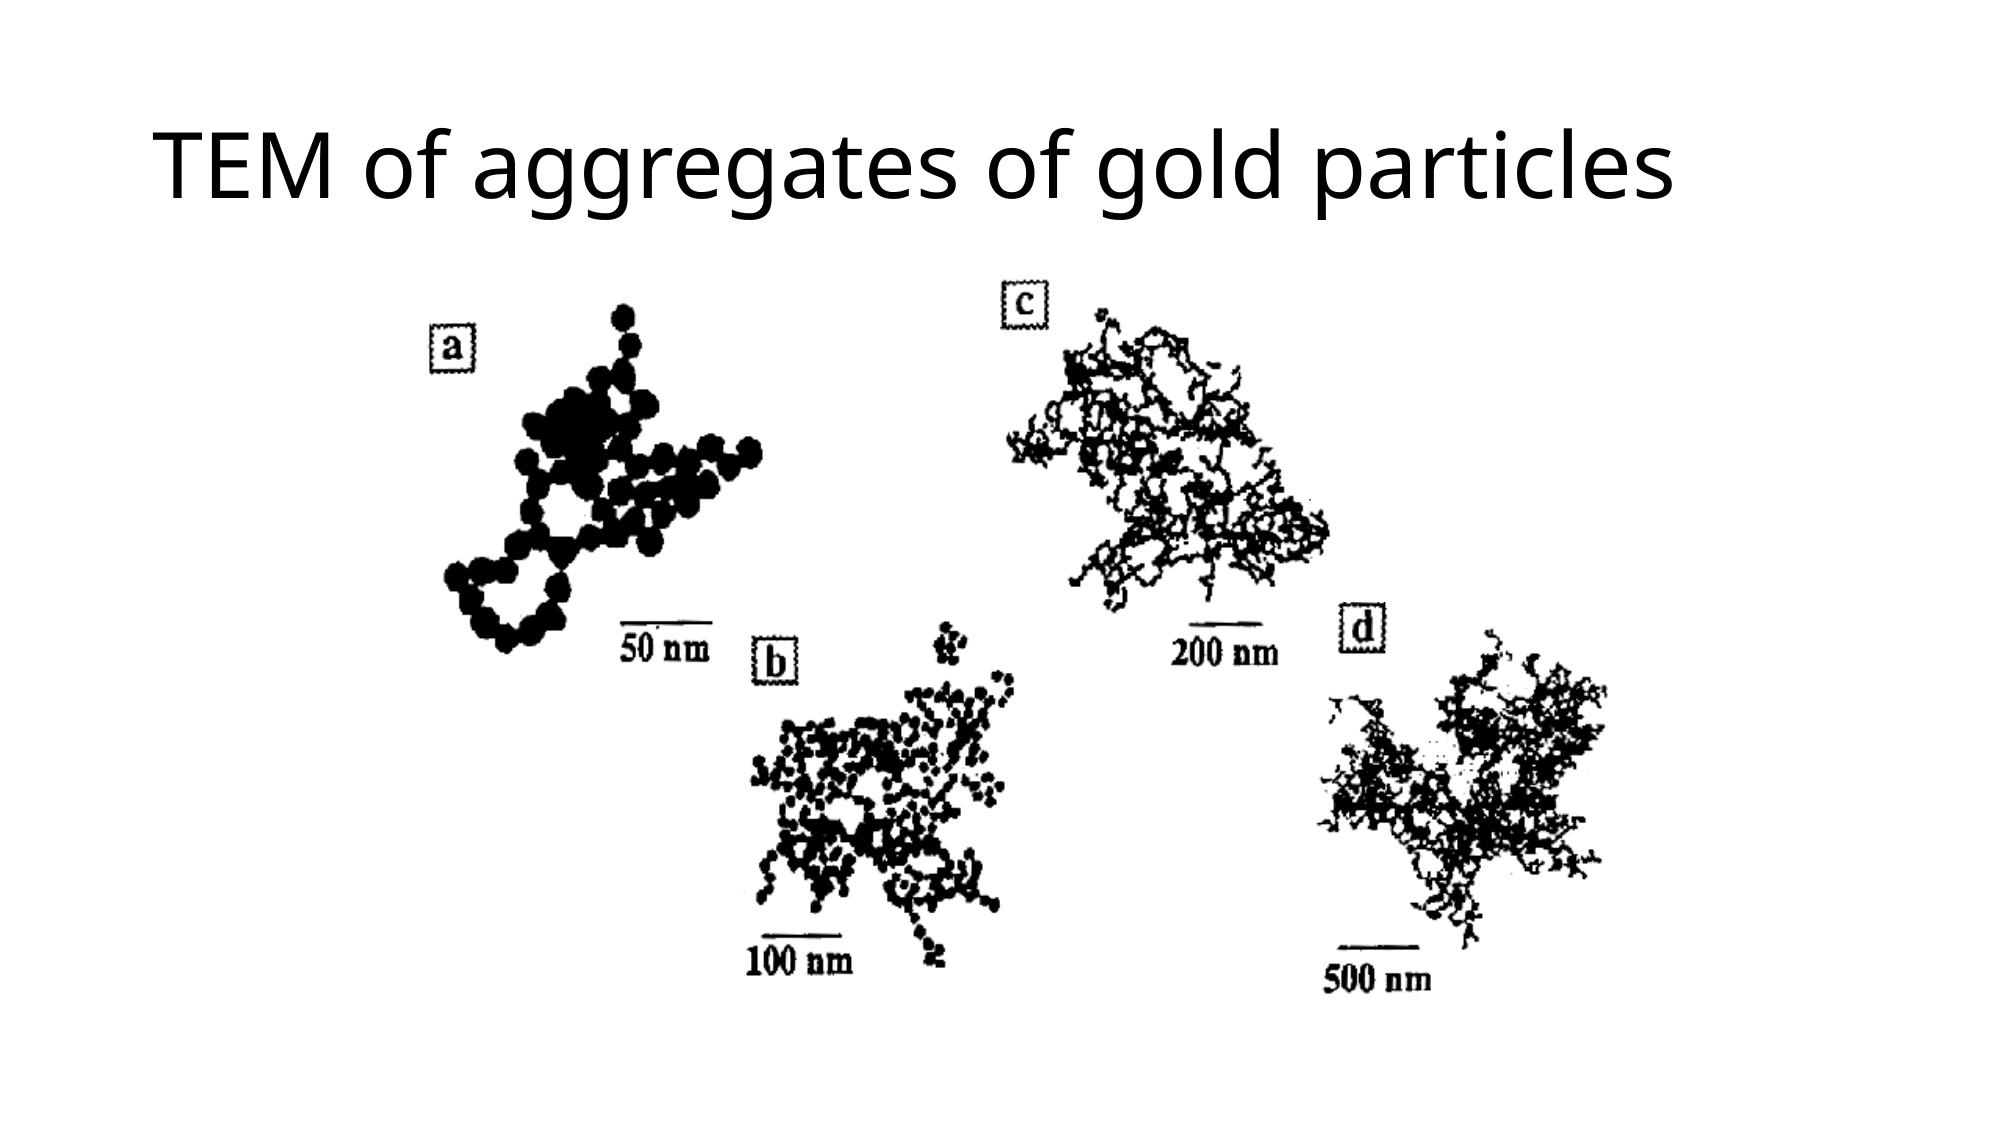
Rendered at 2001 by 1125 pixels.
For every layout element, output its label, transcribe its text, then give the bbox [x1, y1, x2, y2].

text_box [424, 277, 1611, 997]
title TEM of aggregates of gold particles [137, 59, 1863, 278]
